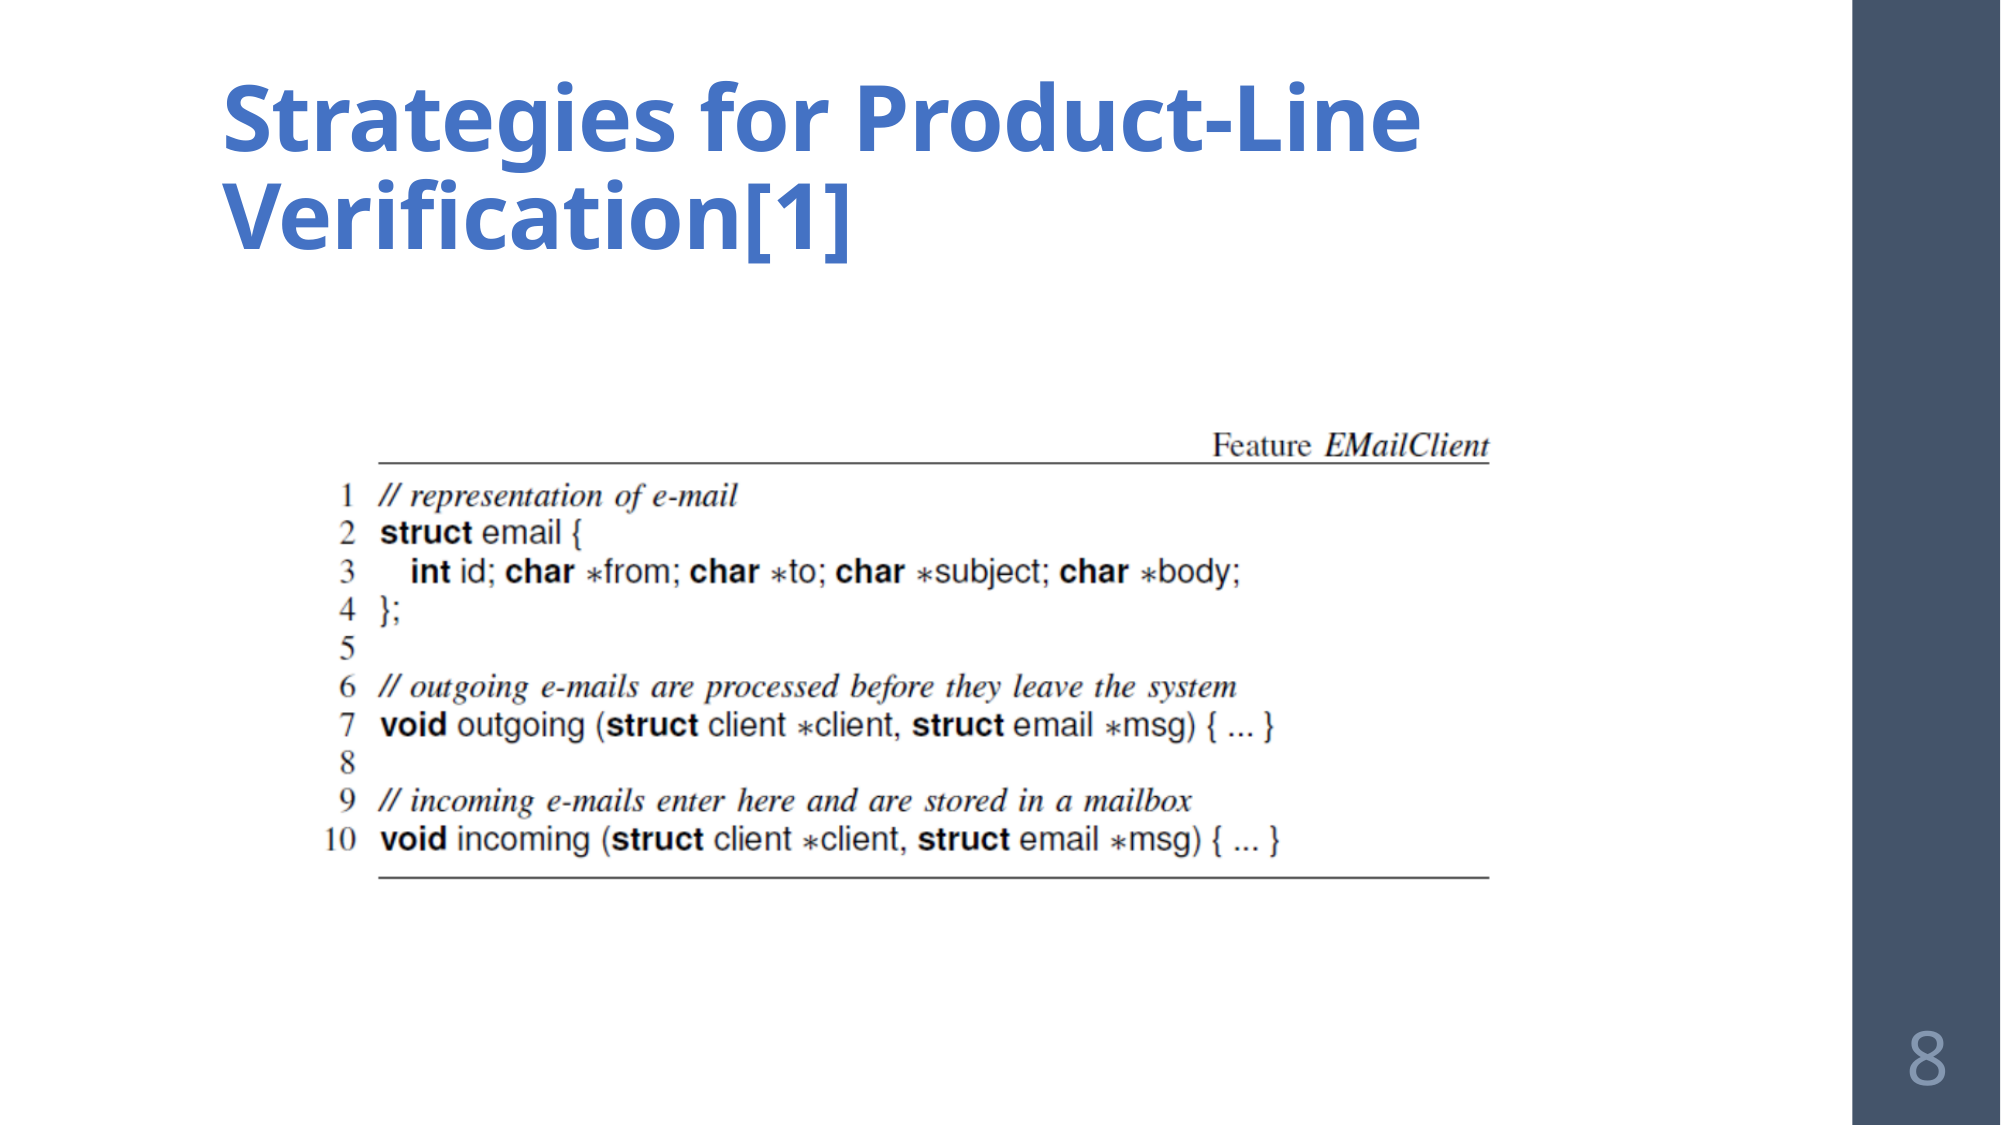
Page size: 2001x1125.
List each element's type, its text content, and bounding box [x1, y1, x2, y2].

title Strategies for Product-Line Verification[1] [206, 43, 1797, 278]
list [318, 414, 1506, 900]
slide_number 8 [1852, 1012, 2000, 1110]
